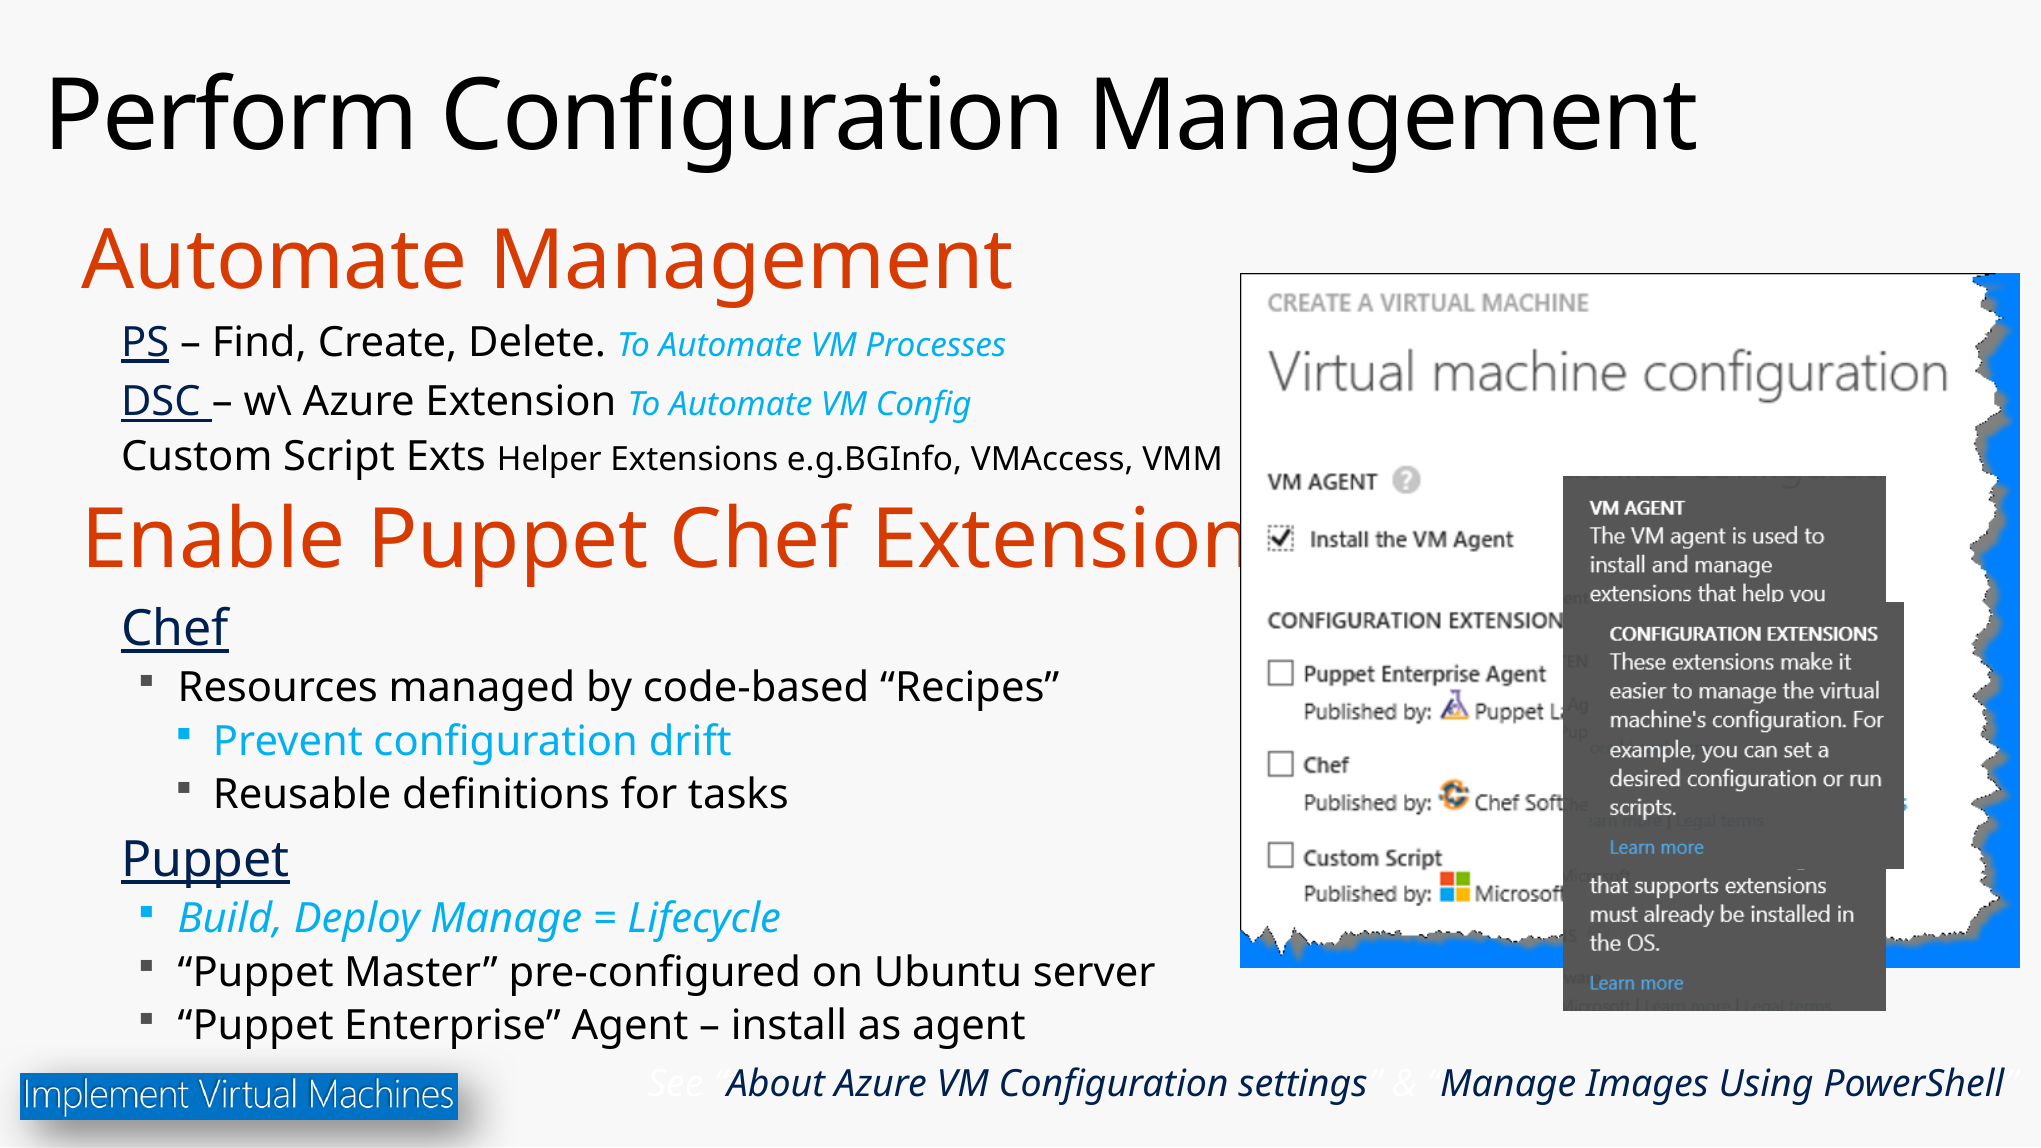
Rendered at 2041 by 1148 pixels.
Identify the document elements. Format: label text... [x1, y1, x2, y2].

title Perform Configuration Management [20, 48, 1996, 199]
picture [19, 1073, 458, 1120]
picture [1240, 273, 2021, 1011]
list Automate Management PS – Find, Create, Delete. To Automate VM Processes DSC – w\ Azure Extension To Automate VM Config Custom Script Exts Helper Extensions e.g.BGInfo, VMAccess, VMM Enable Puppet Chef Extensions Chef Resources managed by code-based “Recipes” Prevent configuration drift Reusable definitions for tasks Puppet Build, Deploy Manage = Lifecycle “Puppet Master” pre-configured on Ubuntu server “Puppet Enterprise” Agent – install as agent [57, 201, 1966, 1123]
text_box See “About Azure VM Configuration settings” & “Manage Images Using PowerShell” [632, 1051, 2041, 1118]
